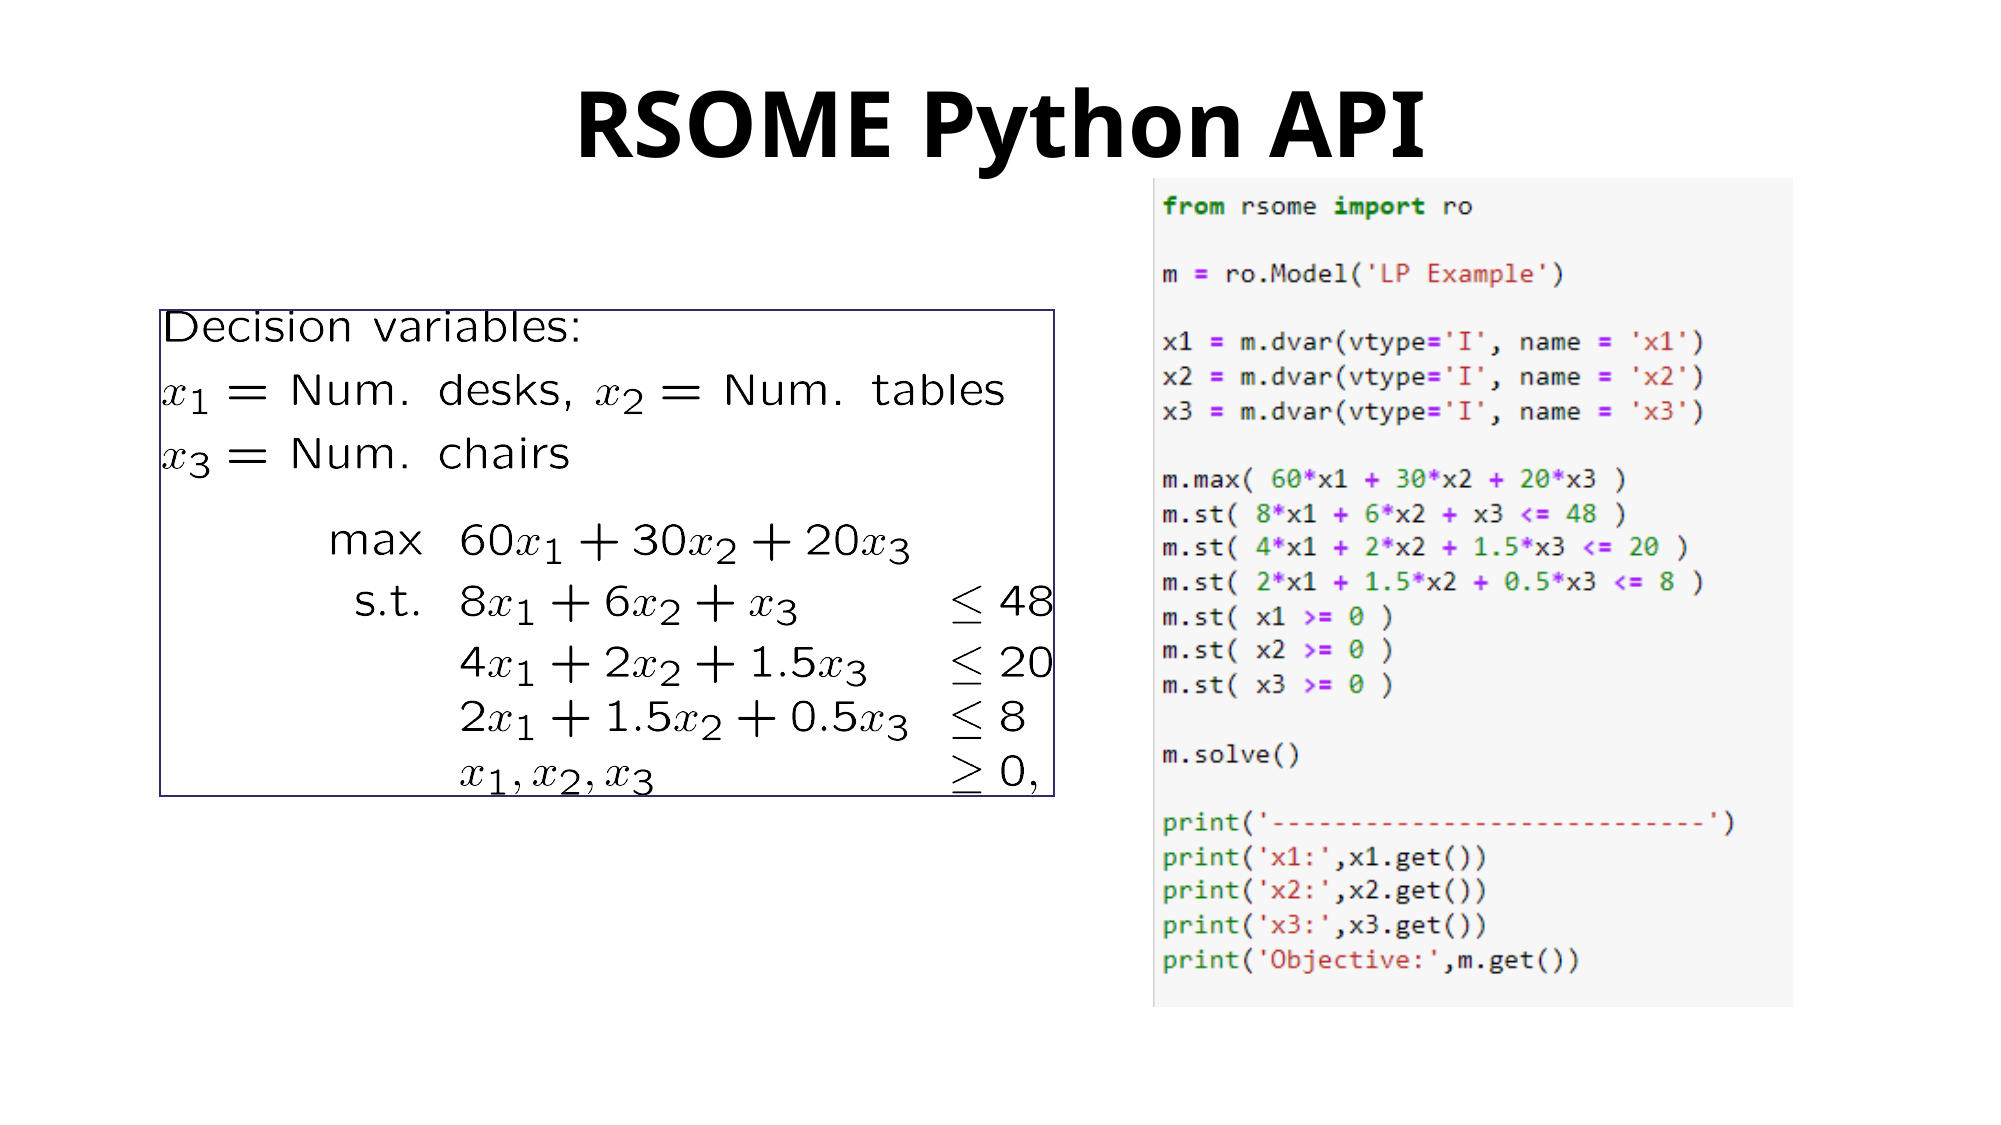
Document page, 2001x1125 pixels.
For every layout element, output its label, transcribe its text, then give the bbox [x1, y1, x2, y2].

title RSOME Python API [137, 59, 1863, 196]
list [1153, 178, 1793, 1007]
picture [160, 310, 1054, 796]
